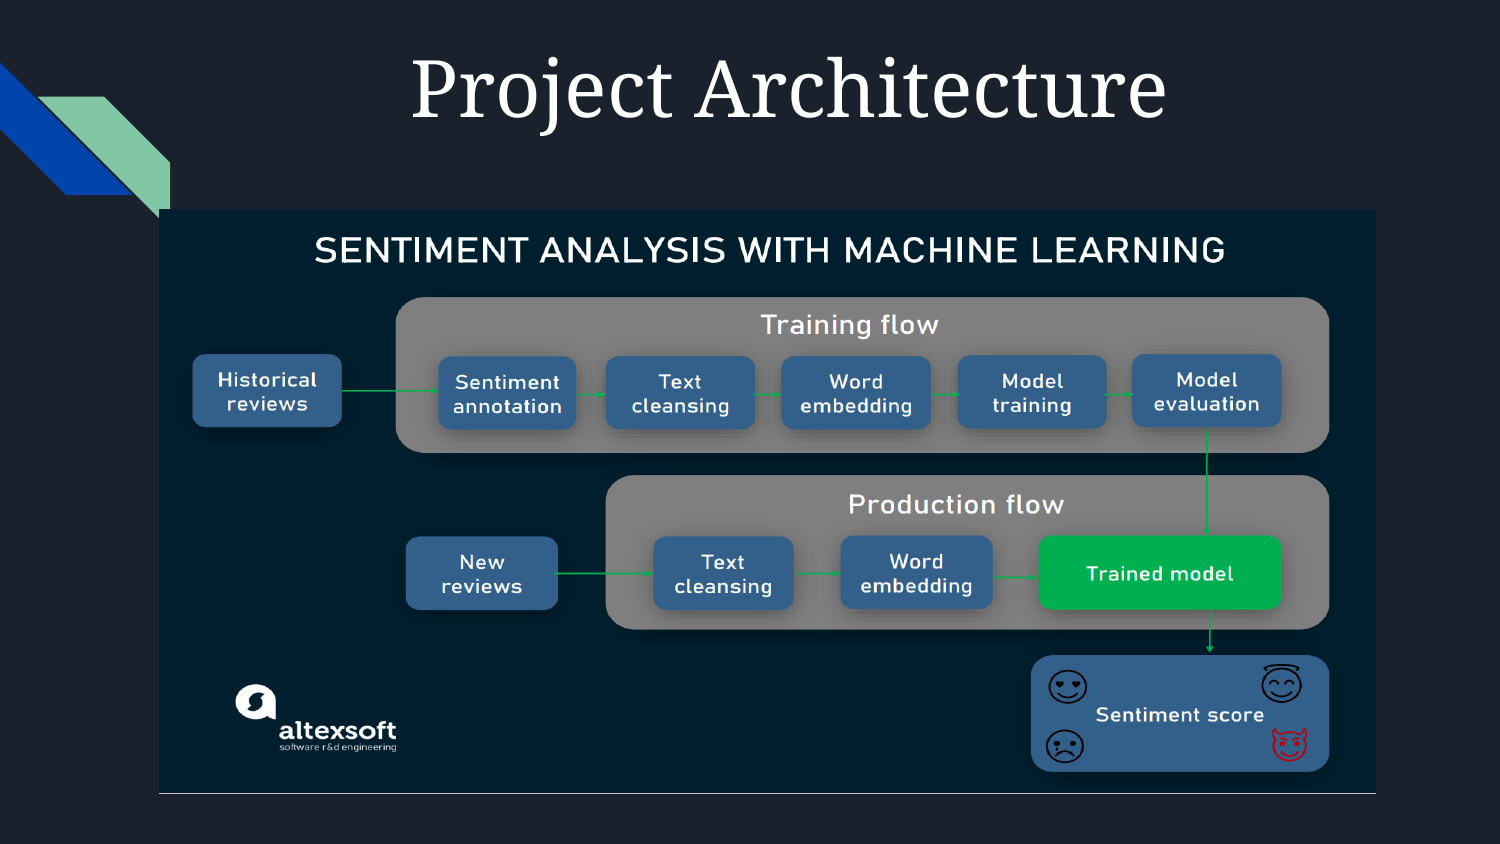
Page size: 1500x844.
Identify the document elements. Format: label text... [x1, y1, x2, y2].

title Project Architecture [212, 23, 1368, 207]
picture [159, 209, 1377, 794]
